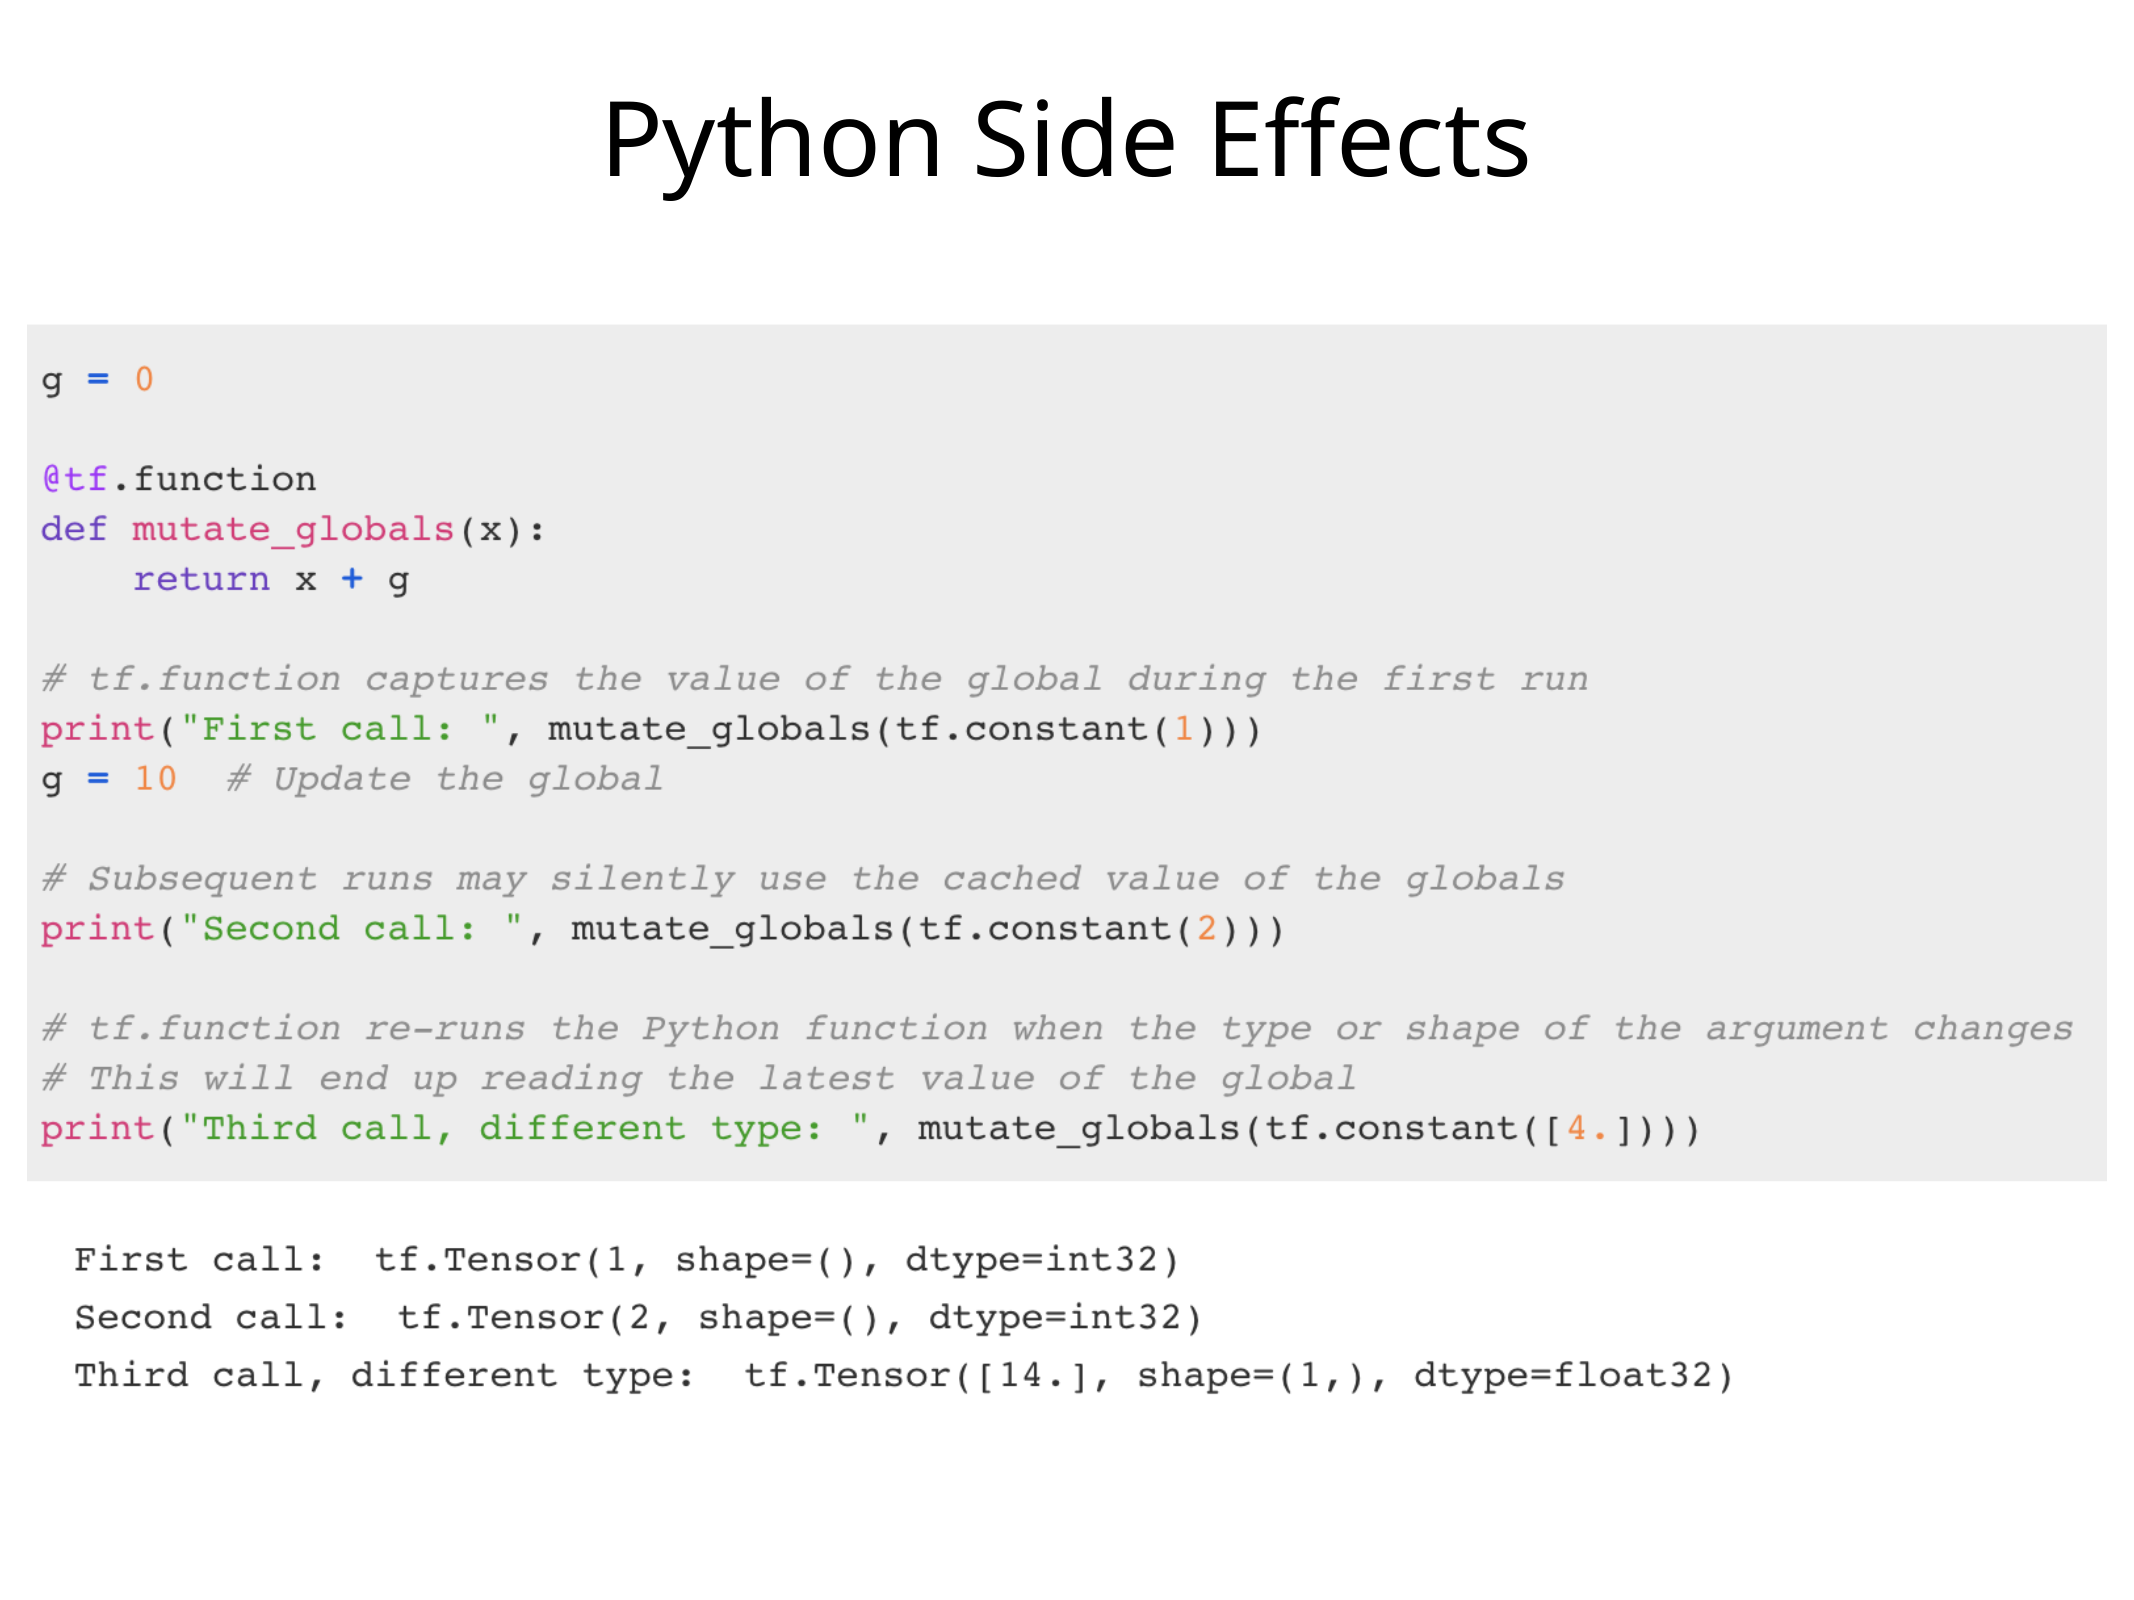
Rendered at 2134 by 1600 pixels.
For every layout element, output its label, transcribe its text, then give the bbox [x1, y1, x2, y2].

picture [26, 309, 2107, 1424]
title Python Side Effects [156, 41, 1978, 228]
